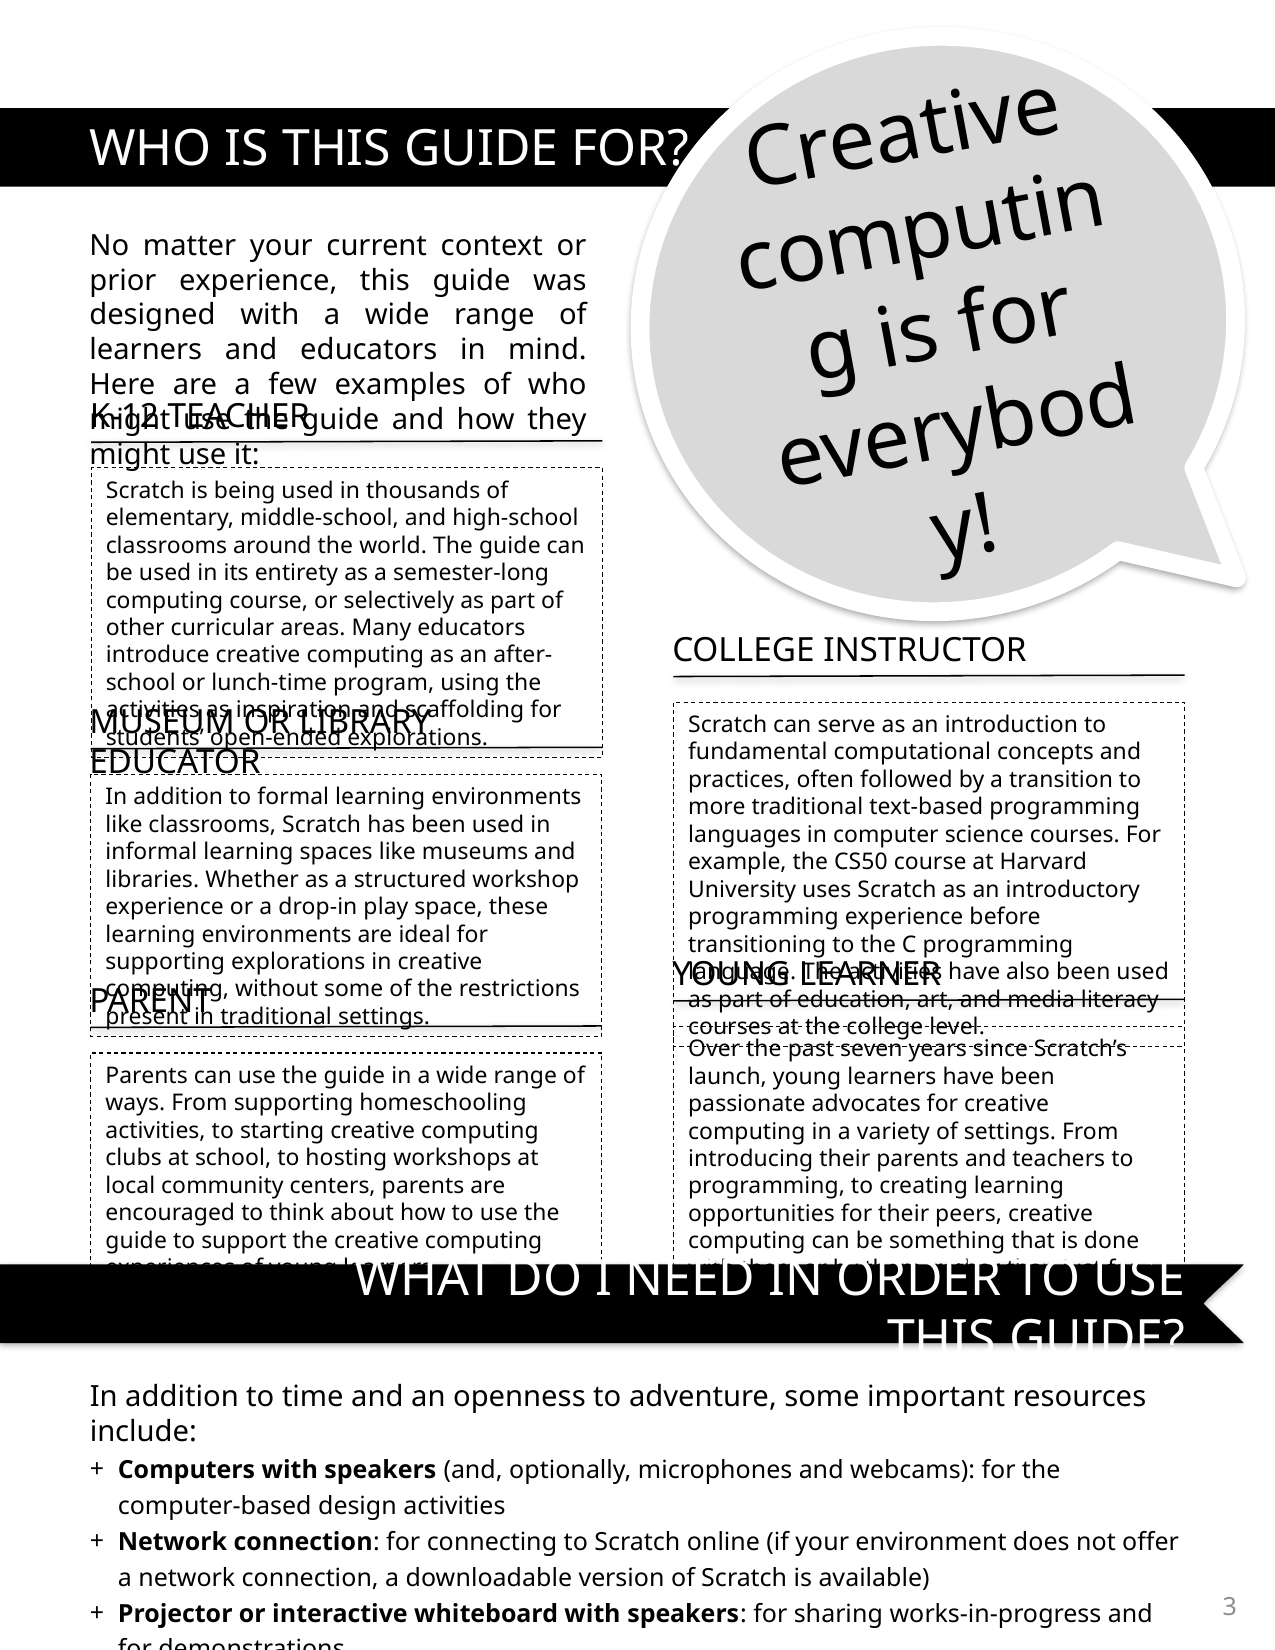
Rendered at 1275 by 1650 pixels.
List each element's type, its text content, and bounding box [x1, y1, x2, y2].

text_box 3 [637, 1561, 1252, 1650]
text_box No matter your current context or prior experience, this guide was designed with a wide range of learners and educators in mind. Here are a few examples of who might use the guide and how they might use it: [74, 218, 602, 386]
text_box In addition to time and an openness to adventure, some important resources include: Computers with speakers (and, optionally, microphones and webcams): for the computer-based design activities Network connection: for connecting to Scratch online (if your environment does not offer a network connection, a downloadable version of Scratch is available) Projector or interactive whiteboard with speakers: for sharing works-in-progress and for demonstrations Design notebooks (physical or digital): for documenting, sketching, and brainstorming ideas and plans [75, 1370, 1200, 1650]
text_box [1140, 106, 1275, 189]
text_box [74, 386, 618, 678]
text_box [74, 692, 618, 957]
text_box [657, 944, 1201, 1209]
text_box WHO IS THIS GUIDE FOR? [74, 107, 844, 183]
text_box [657, 620, 1201, 940]
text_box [0, 1264, 1244, 1344]
text_box Creative computing is for everybody! [639, 35, 1238, 613]
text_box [74, 971, 618, 1208]
text_box [0, 106, 741, 189]
